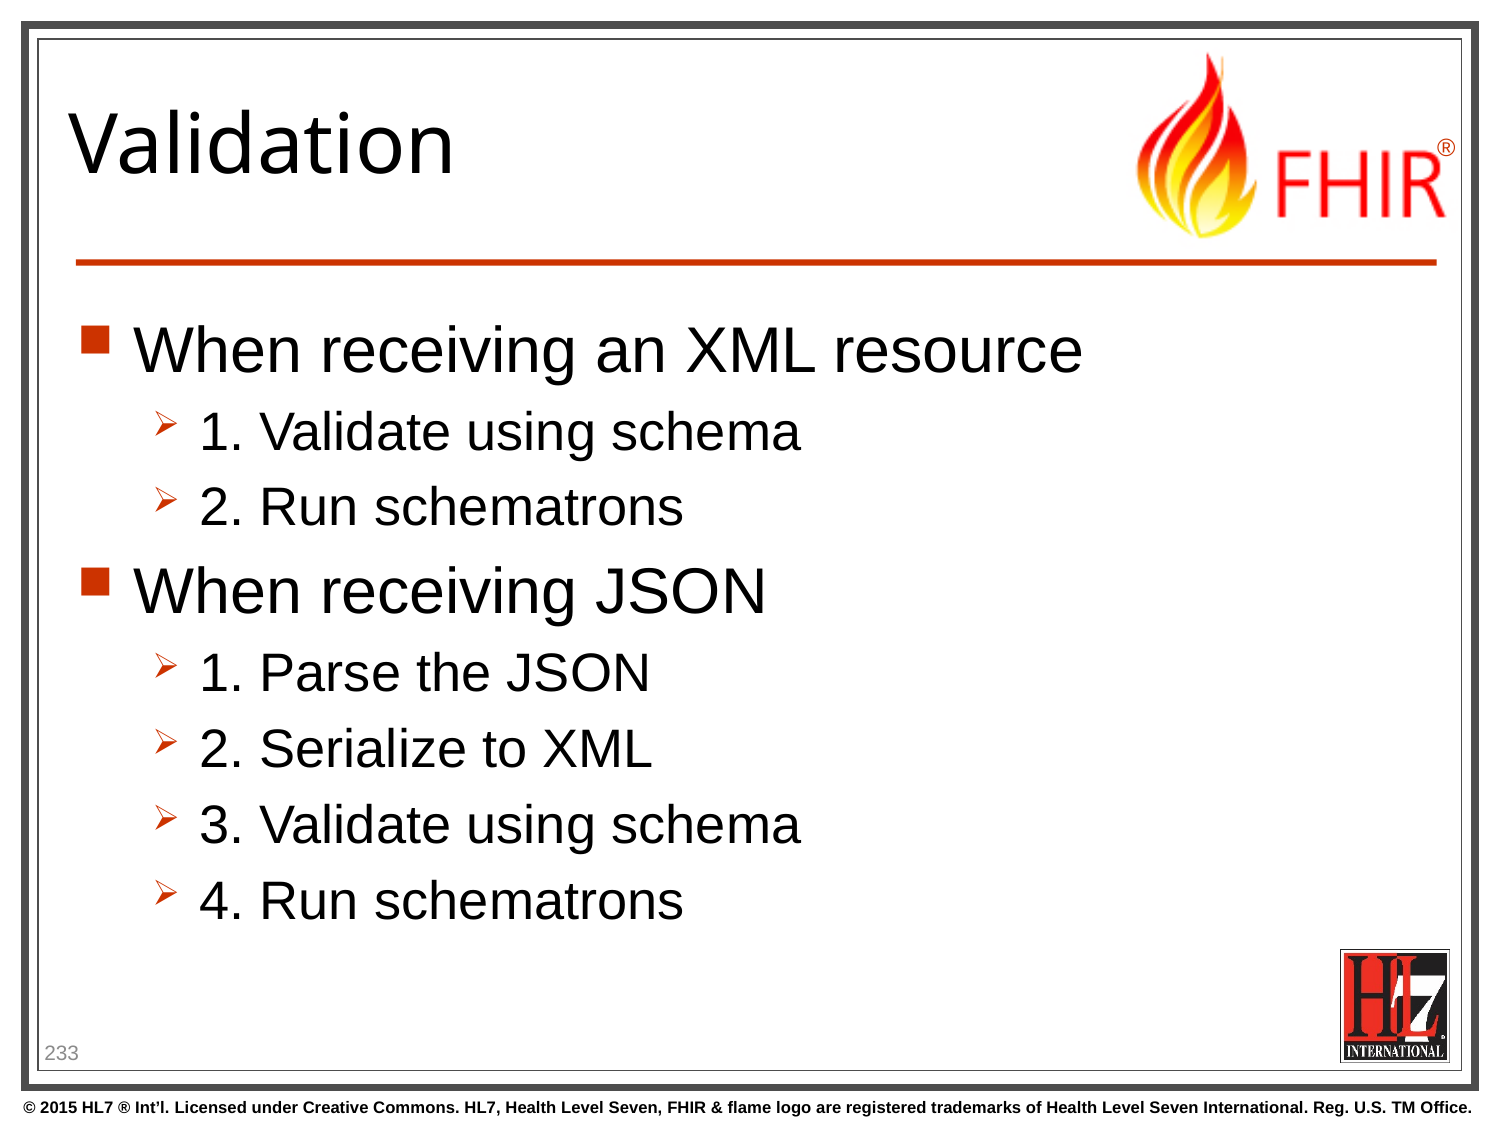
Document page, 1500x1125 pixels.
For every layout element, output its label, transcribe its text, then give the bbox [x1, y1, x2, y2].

list When receiving an XML resource 1. Validate using schema 2. Run schematrons When receiving JSON 1. Parse the JSON 2. Serialize to XML 3. Validate using schema 4. Run schematrons [62, 299, 1438, 1059]
title Validation [53, 54, 1128, 244]
picture [1124, 42, 1458, 249]
picture [1340, 949, 1450, 1063]
slide_number 233 [29, 1034, 148, 1071]
